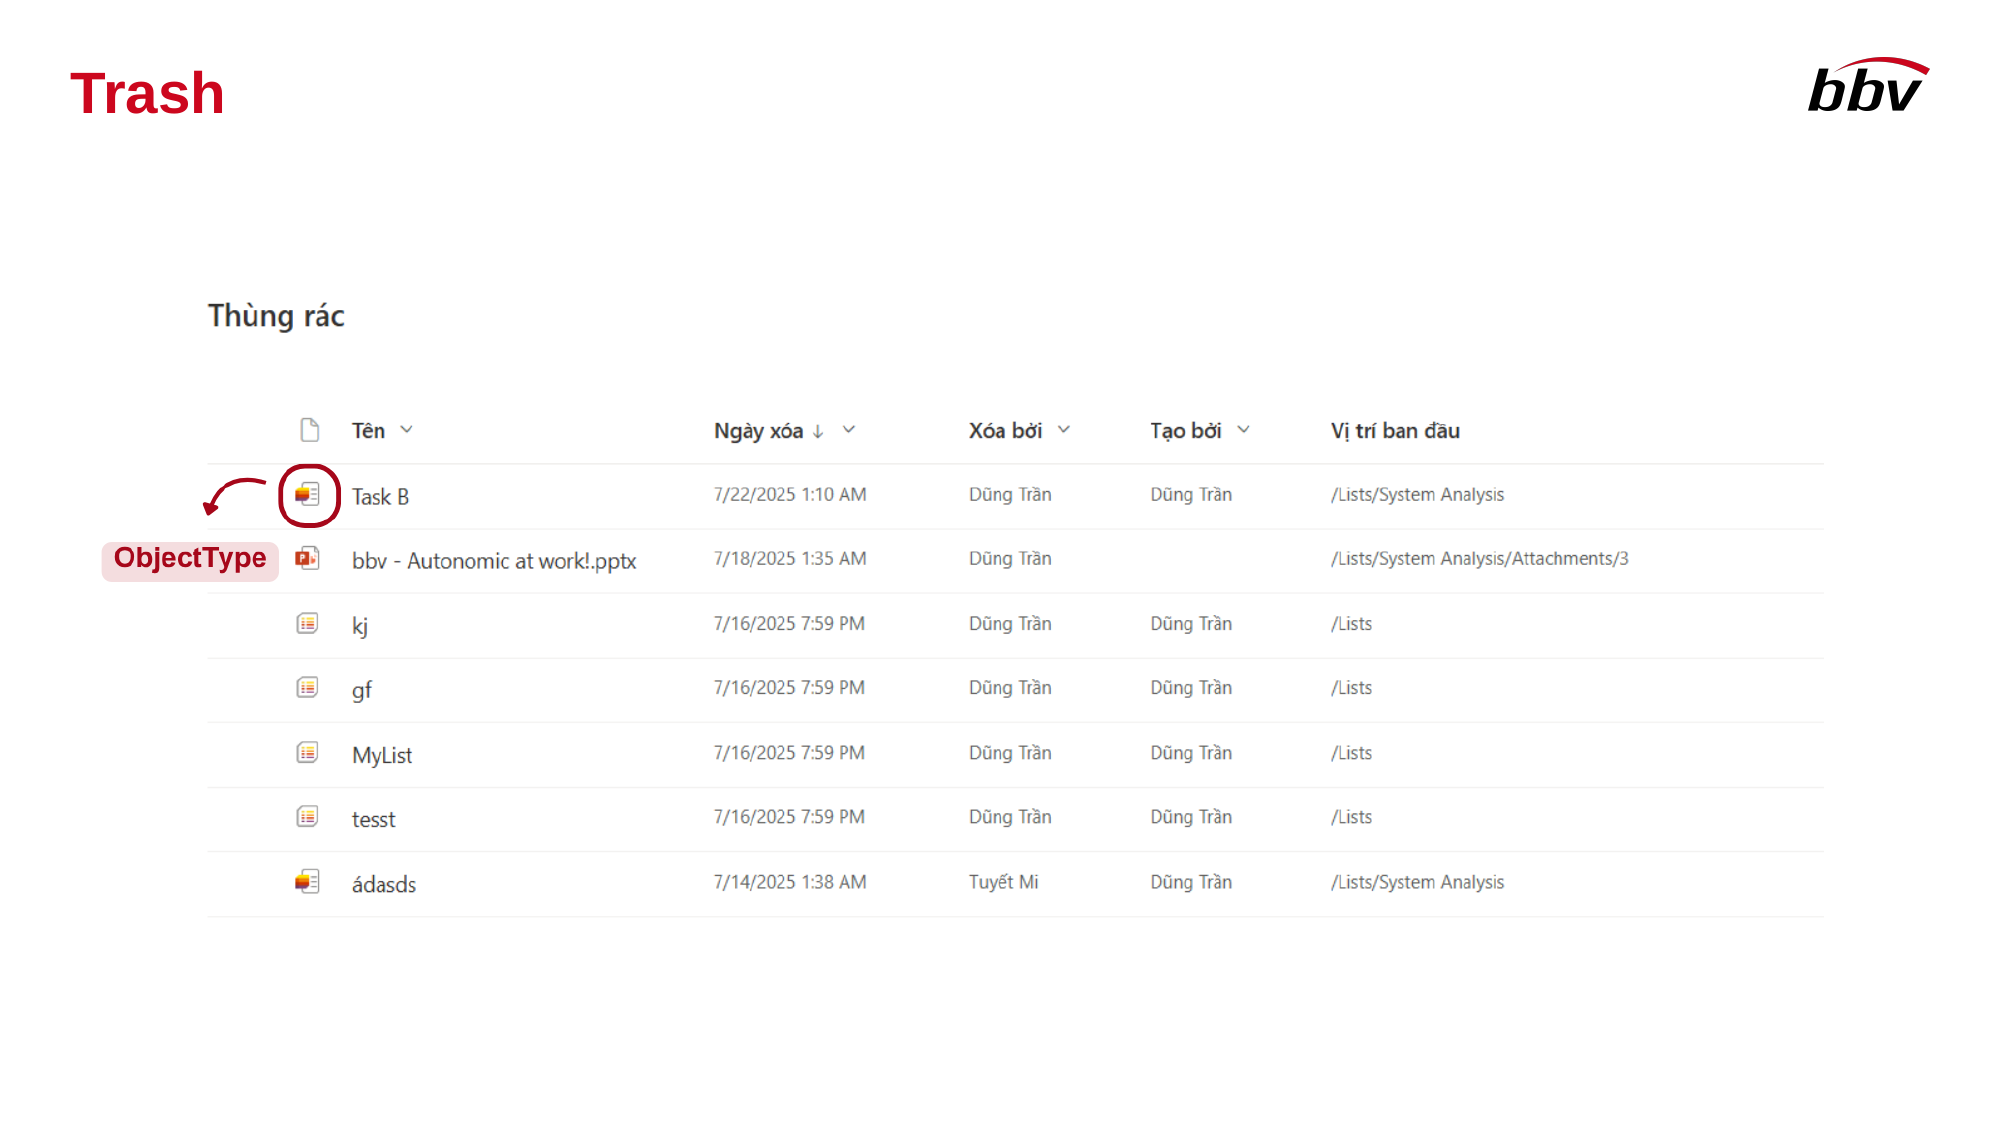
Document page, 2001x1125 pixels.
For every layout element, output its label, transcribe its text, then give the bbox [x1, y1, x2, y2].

picture [70, 179, 1930, 1059]
title Trash [70, 0, 1666, 179]
picture [1808, 57, 1930, 111]
